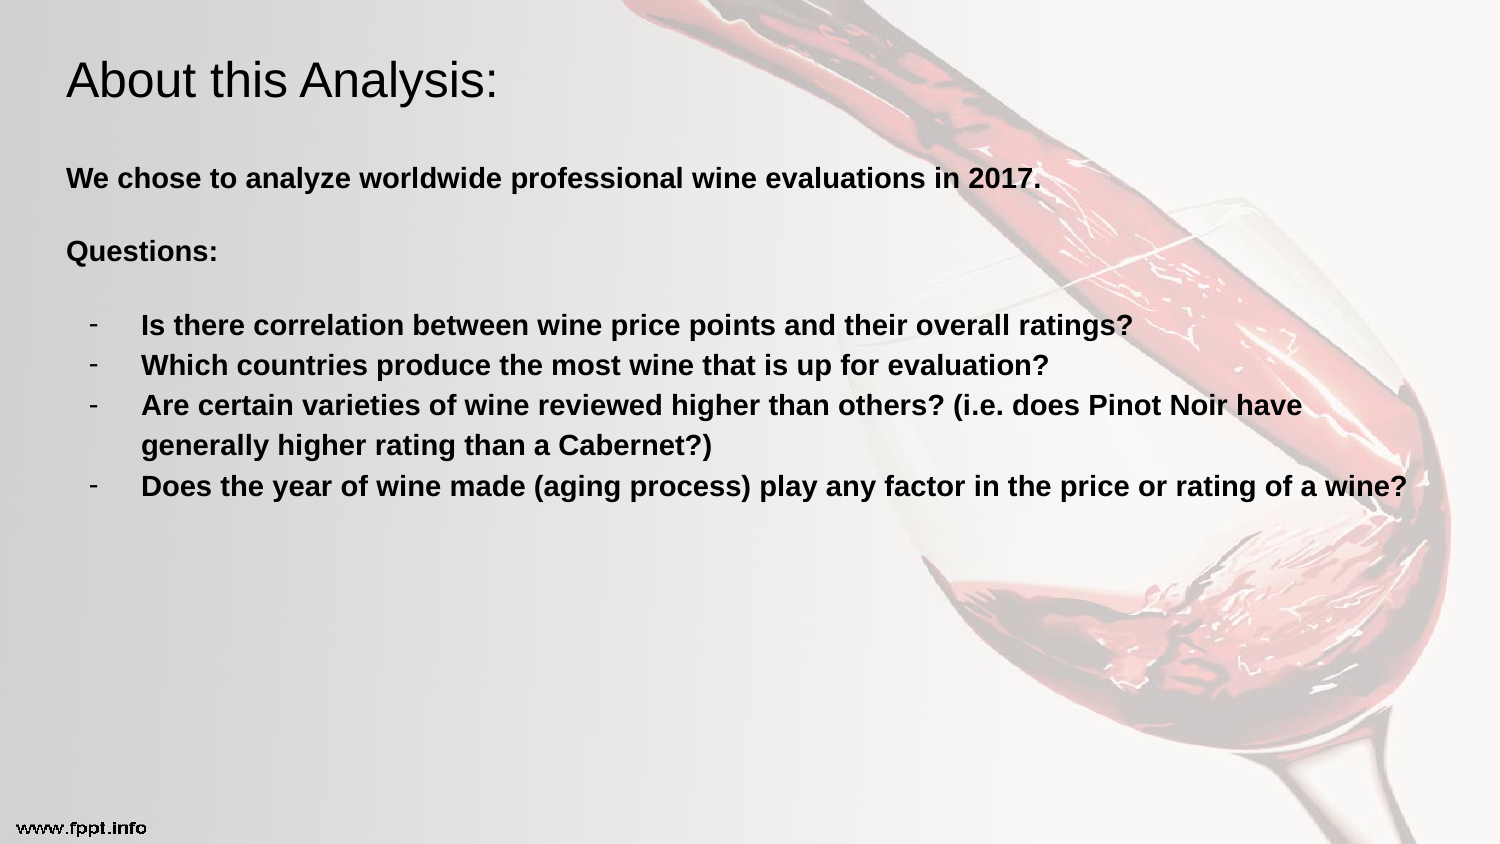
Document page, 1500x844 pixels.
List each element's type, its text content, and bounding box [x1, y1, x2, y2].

title About this Analysis: [51, 23, 1449, 117]
list We chose to analyze worldwide professional wine evaluations in 2017. Questions: Is there correlation between wine price points and their overall ratings? Which countries produce the most wine that is up for evaluation? Are certain varieties of wine reviewed higher than others? (i.e. does Pinot Noir have generally higher rating than a Cabernet?) Does the year of wine made (aging process) play any factor in the price or rating of a wine? [51, 139, 1449, 700]
picture [0, 0, 1500, 844]
